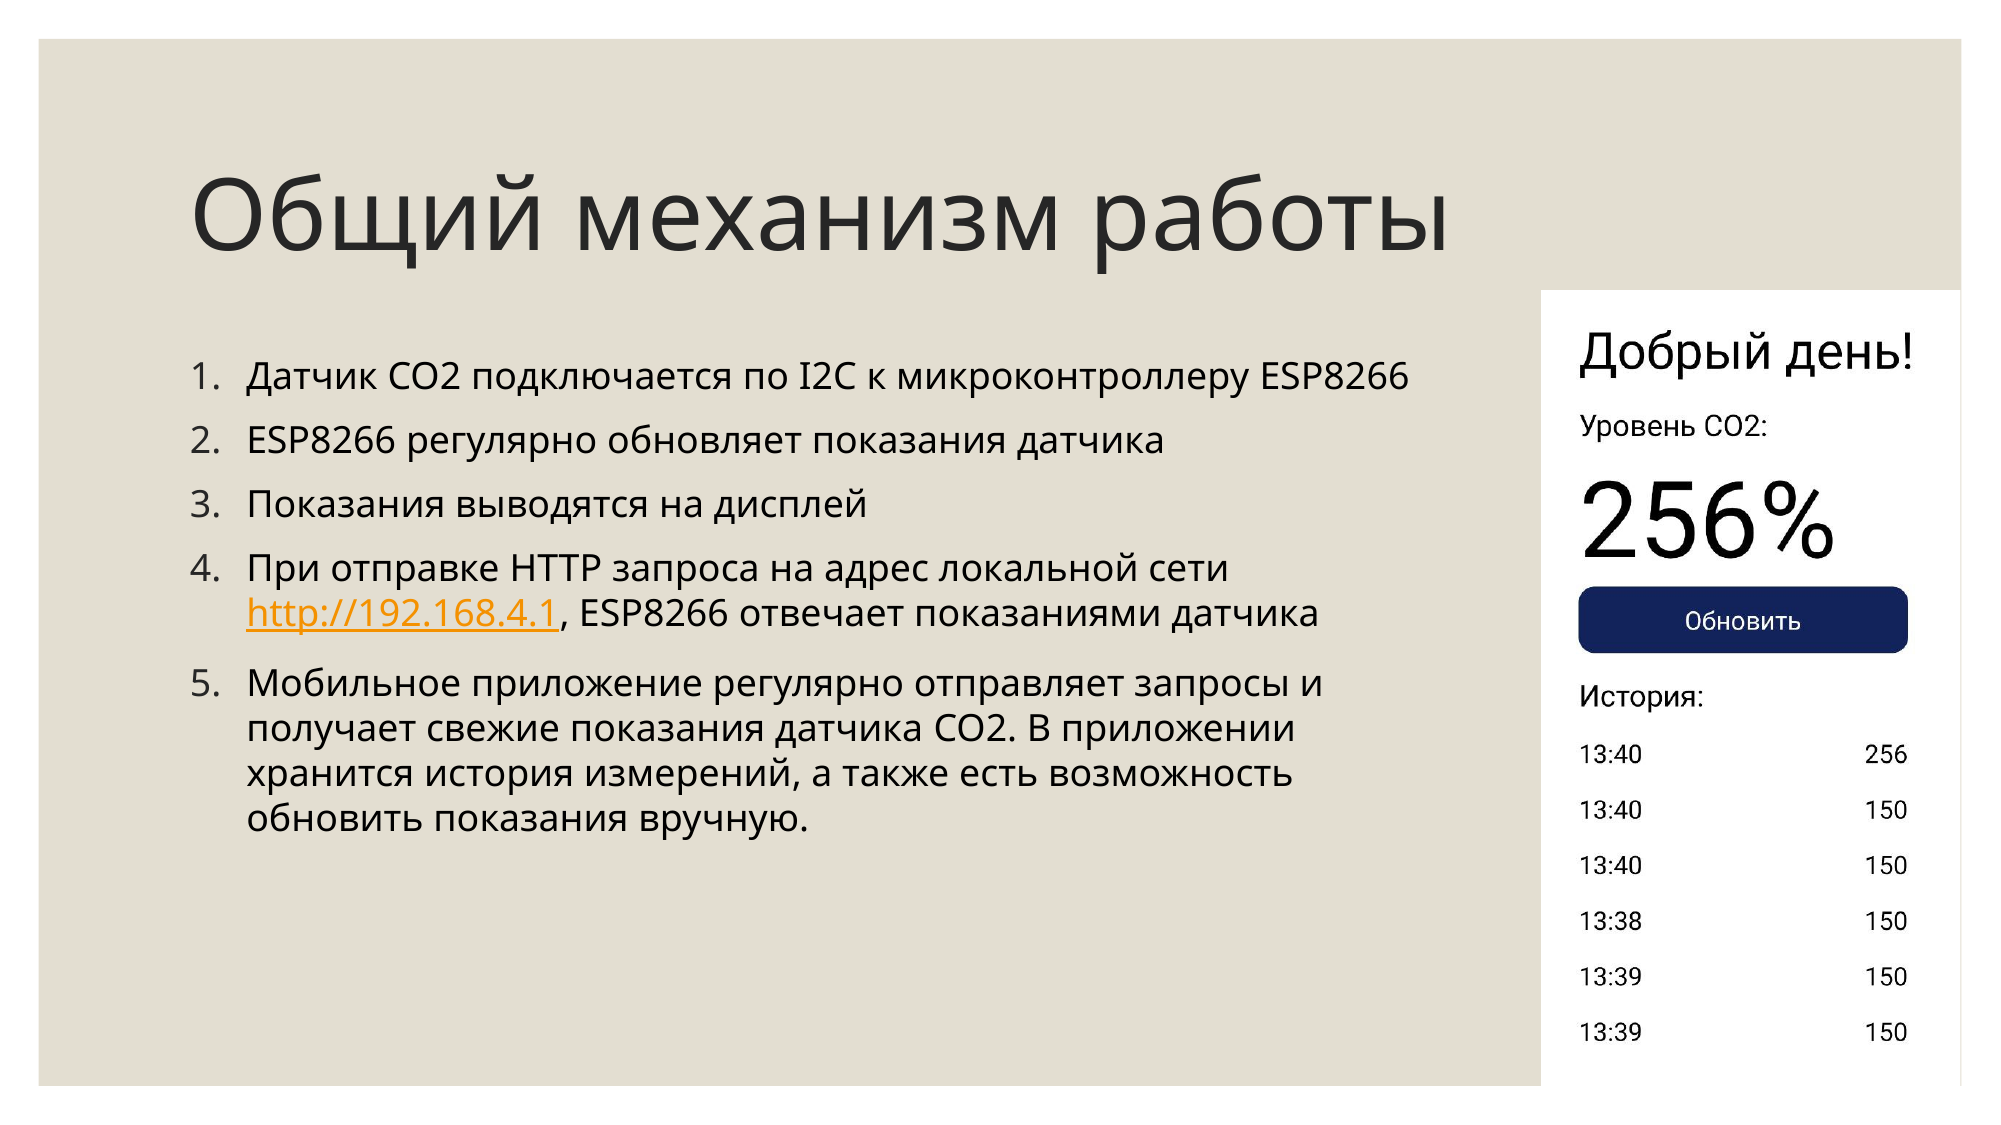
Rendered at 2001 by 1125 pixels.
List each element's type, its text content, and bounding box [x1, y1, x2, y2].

list Датчик CO2 подключается по I2C к микроконтроллеру ESP8266 ESP8266 регулярно обновляет показания датчика Показания выводятся на дисплей При отправке HTTP запроса на адрес локальной сети http://192.168.4.1, ESP8266 отвечает показаниями датчика Мобильное приложение регулярно отправляет запросы и получает свежие показания датчика CO2. В приложении хранится история измерений, а также есть возможность обновить показания вручную. [174, 345, 1488, 990]
title Общий механизм работы [174, 105, 1825, 331]
picture [1541, 290, 1961, 1100]
